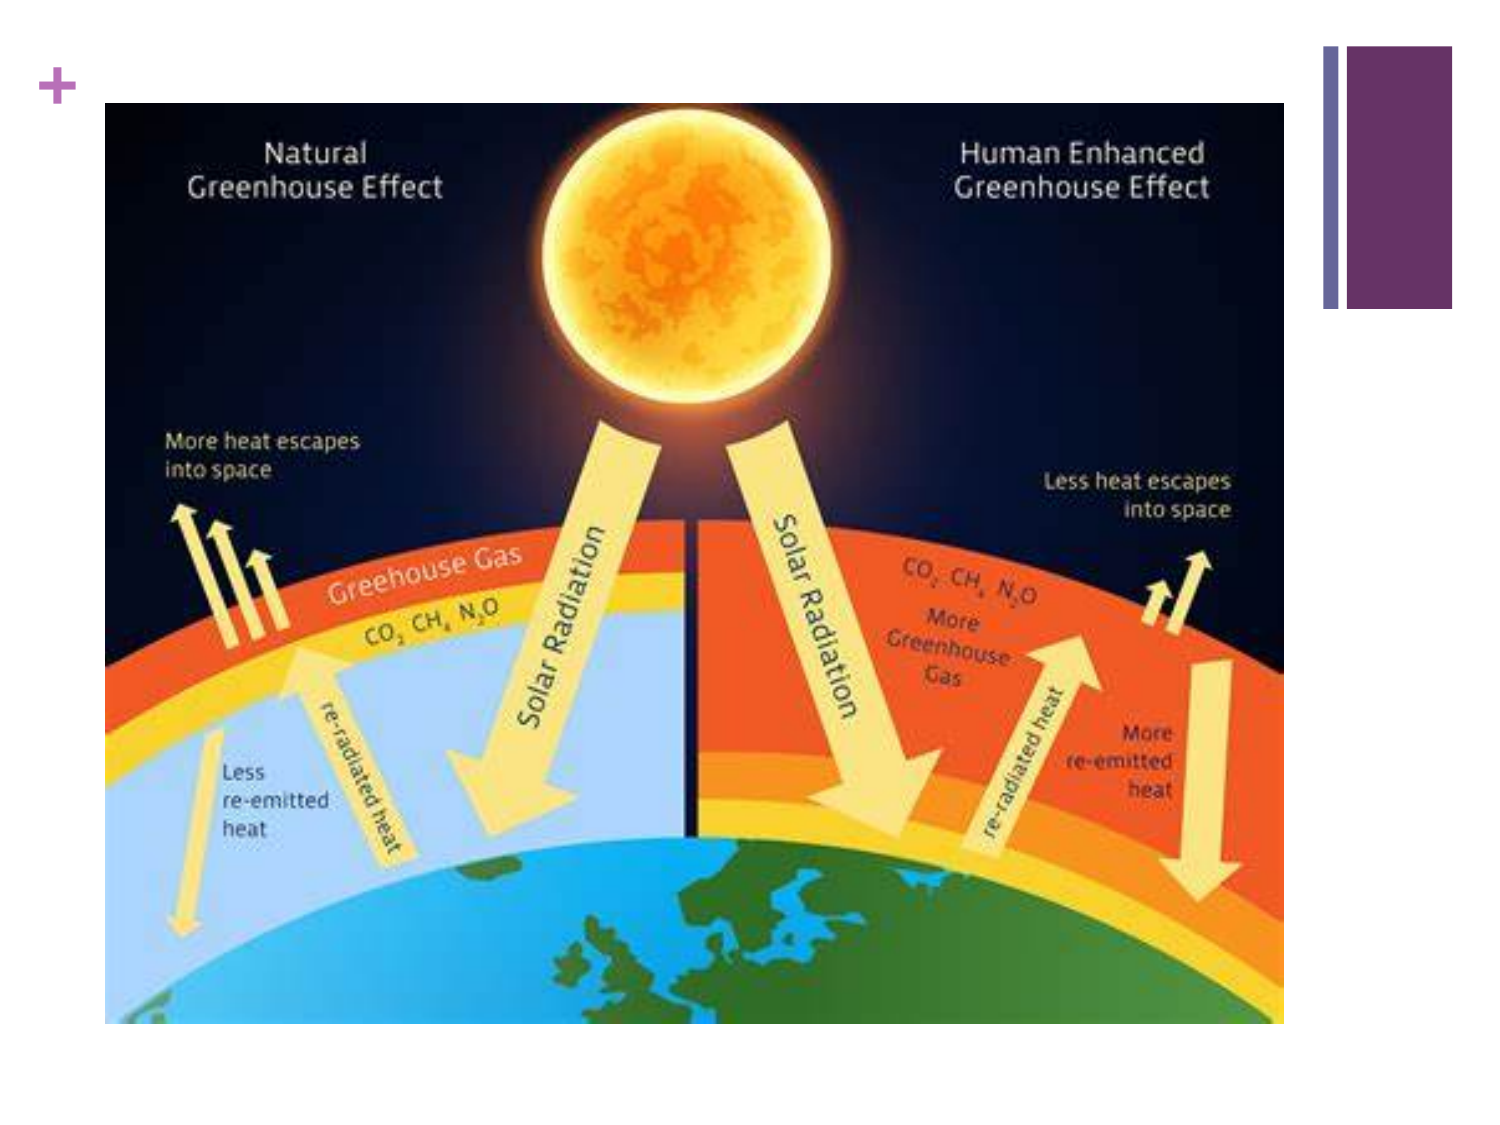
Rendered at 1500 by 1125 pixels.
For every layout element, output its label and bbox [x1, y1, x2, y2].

picture [105, 102, 1284, 1025]
